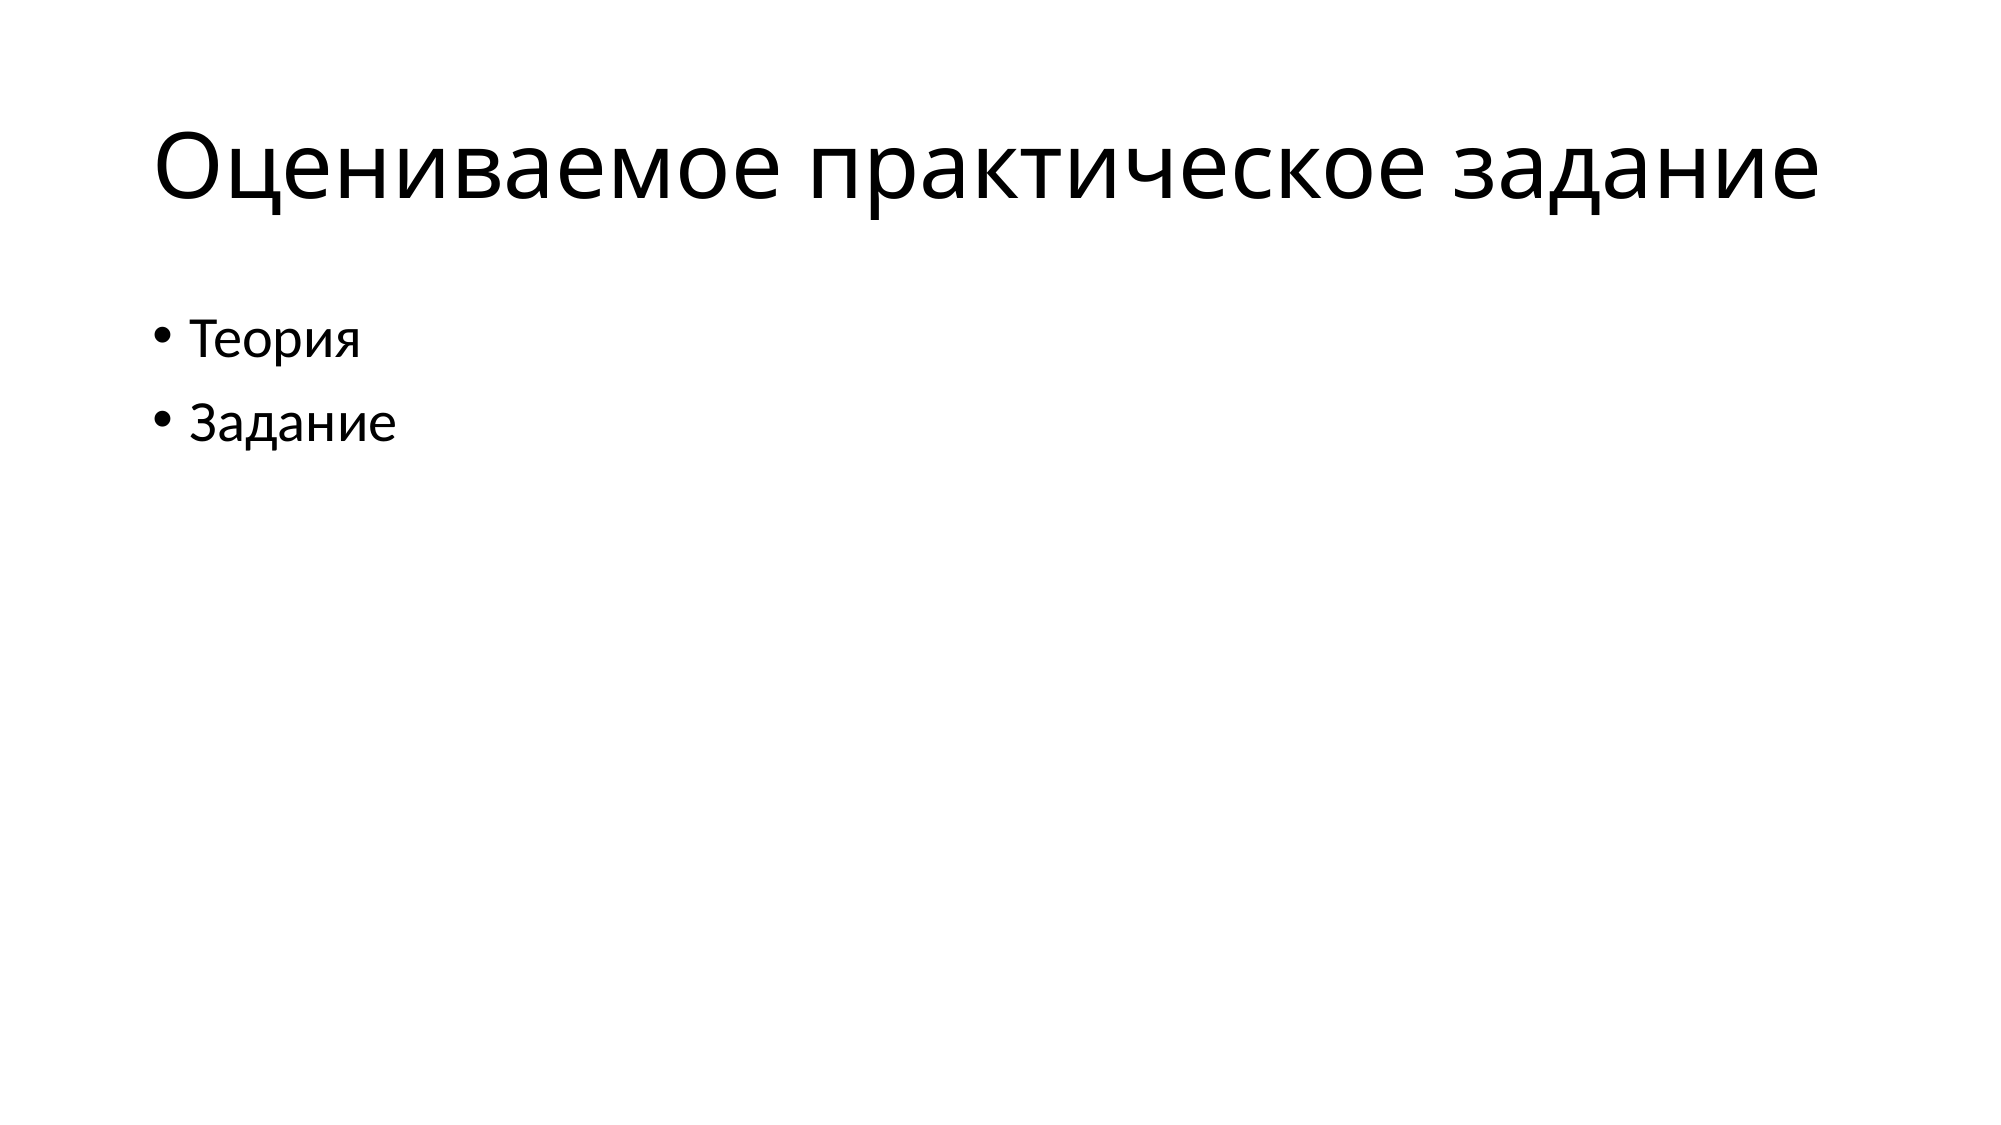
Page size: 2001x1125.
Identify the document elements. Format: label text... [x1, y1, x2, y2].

title Оцениваемое практическое задание [137, 59, 1863, 278]
list Теория Задание [137, 299, 1863, 1014]
